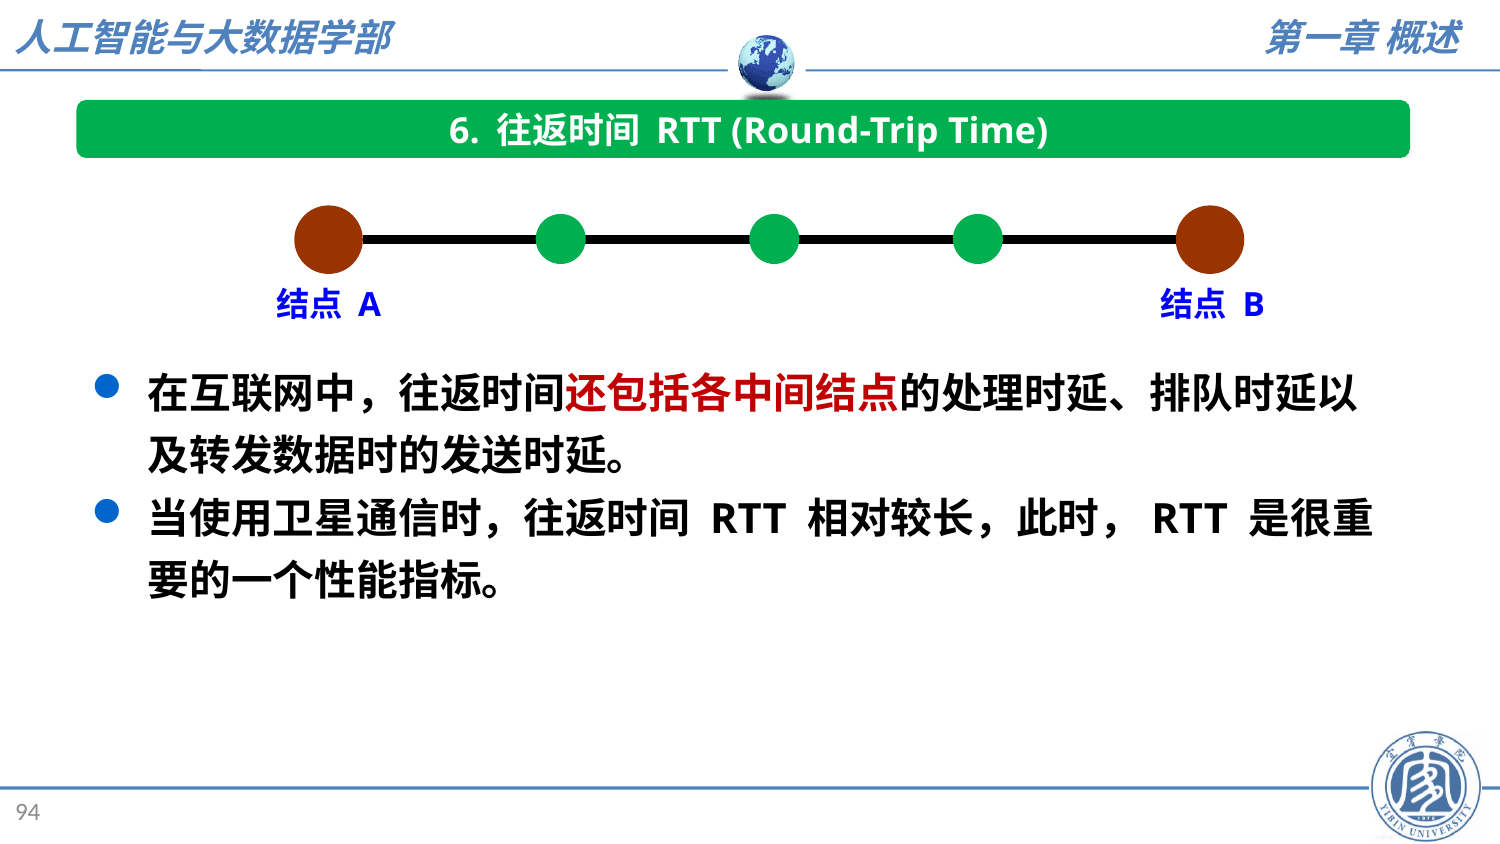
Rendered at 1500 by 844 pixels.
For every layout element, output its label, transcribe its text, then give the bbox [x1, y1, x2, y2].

list 6. 往返时间 RTT (Round-Trip Time) [204, 99, 1293, 158]
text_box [261, 205, 1279, 332]
picture [736, 33, 796, 99]
slide_number 94 [0, 787, 350, 833]
list 在互联网中，往返时间还包括各中间结点的处理时延、排队时延以及转发数据时的发送时延。 当使用卫星通信时，往返时间 RTT 相对较长，此时，RTT 是很重要的一个性能指标。 [76, 159, 1410, 716]
